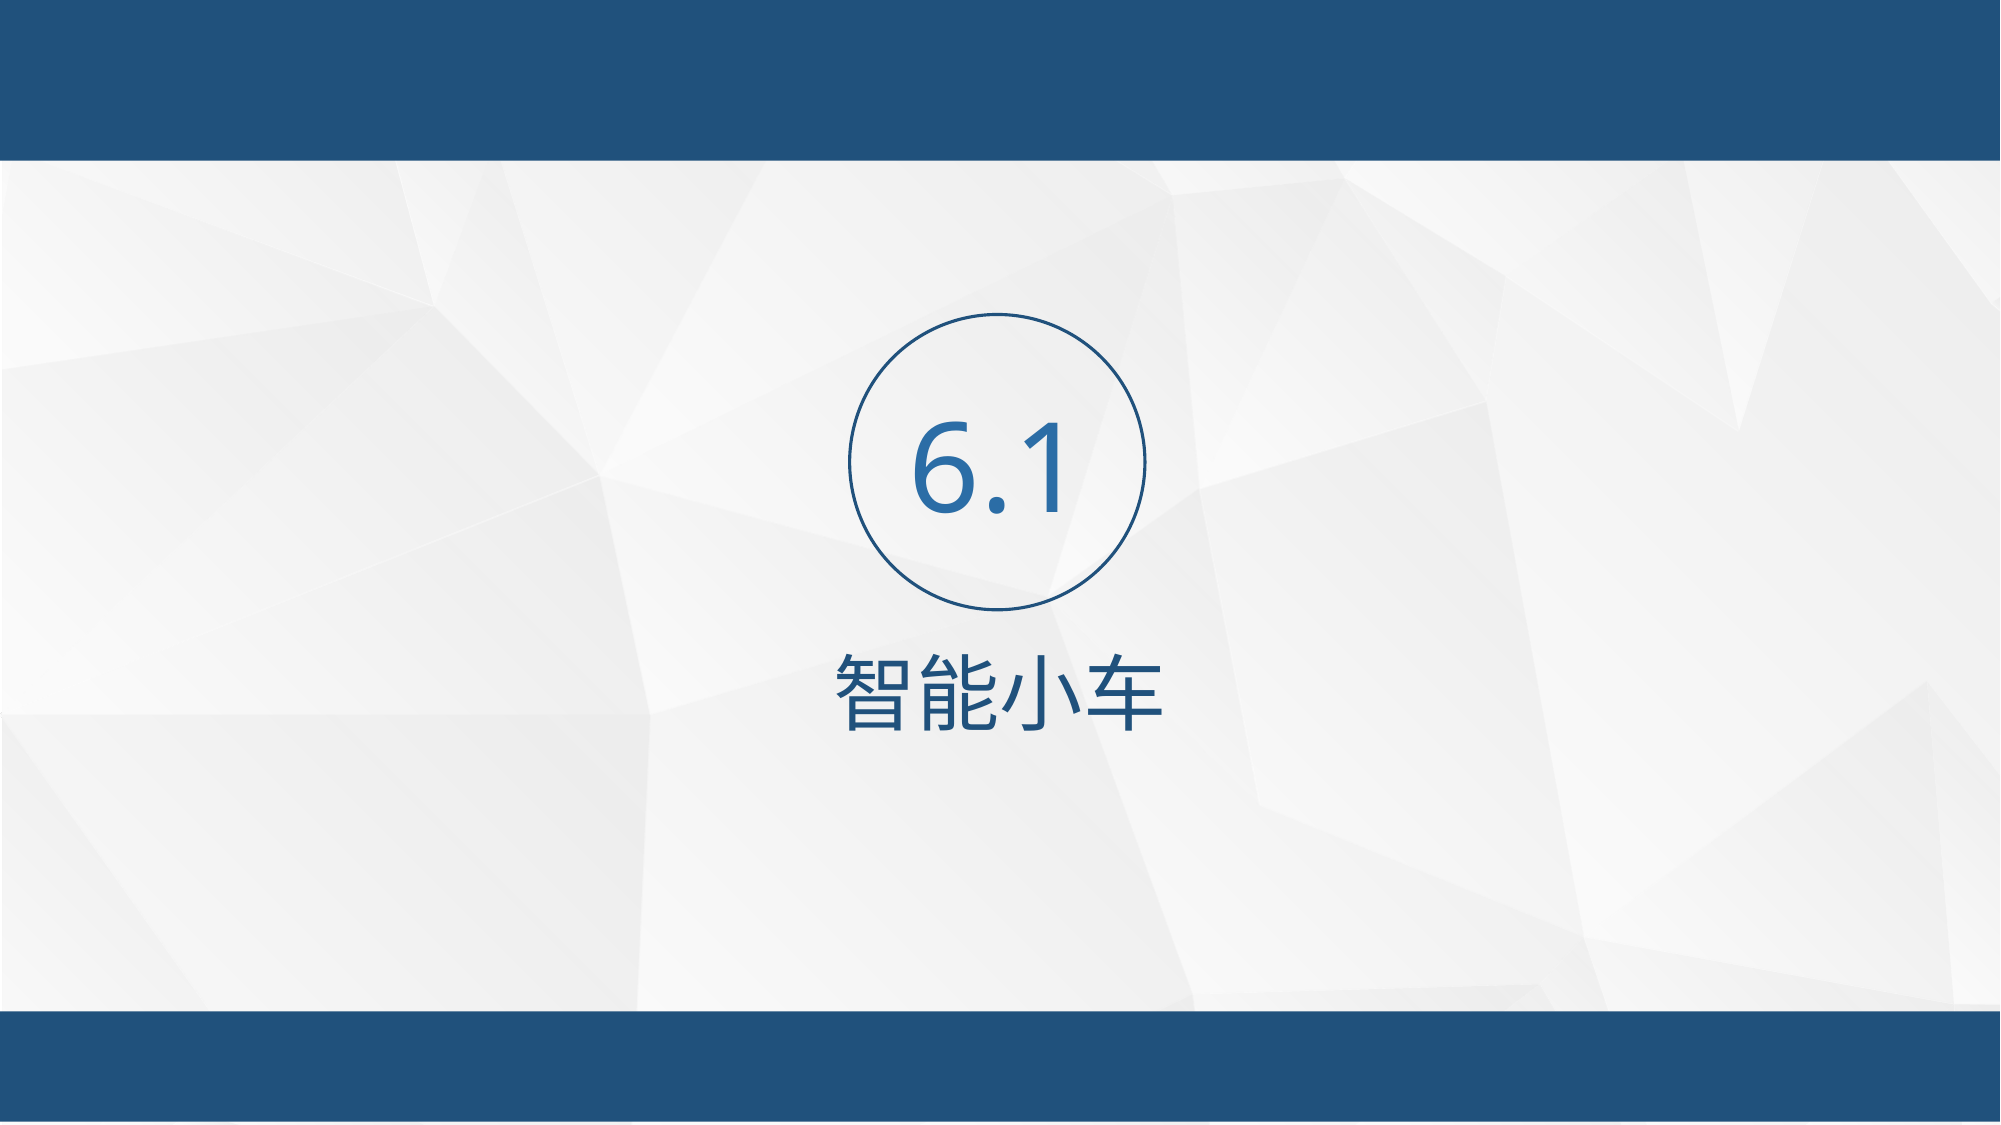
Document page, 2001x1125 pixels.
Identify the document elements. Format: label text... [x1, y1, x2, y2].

list 6.1 [893, 397, 1107, 563]
list 智能小车 [573, 645, 1427, 727]
picture [0, 0, 2001, 1125]
